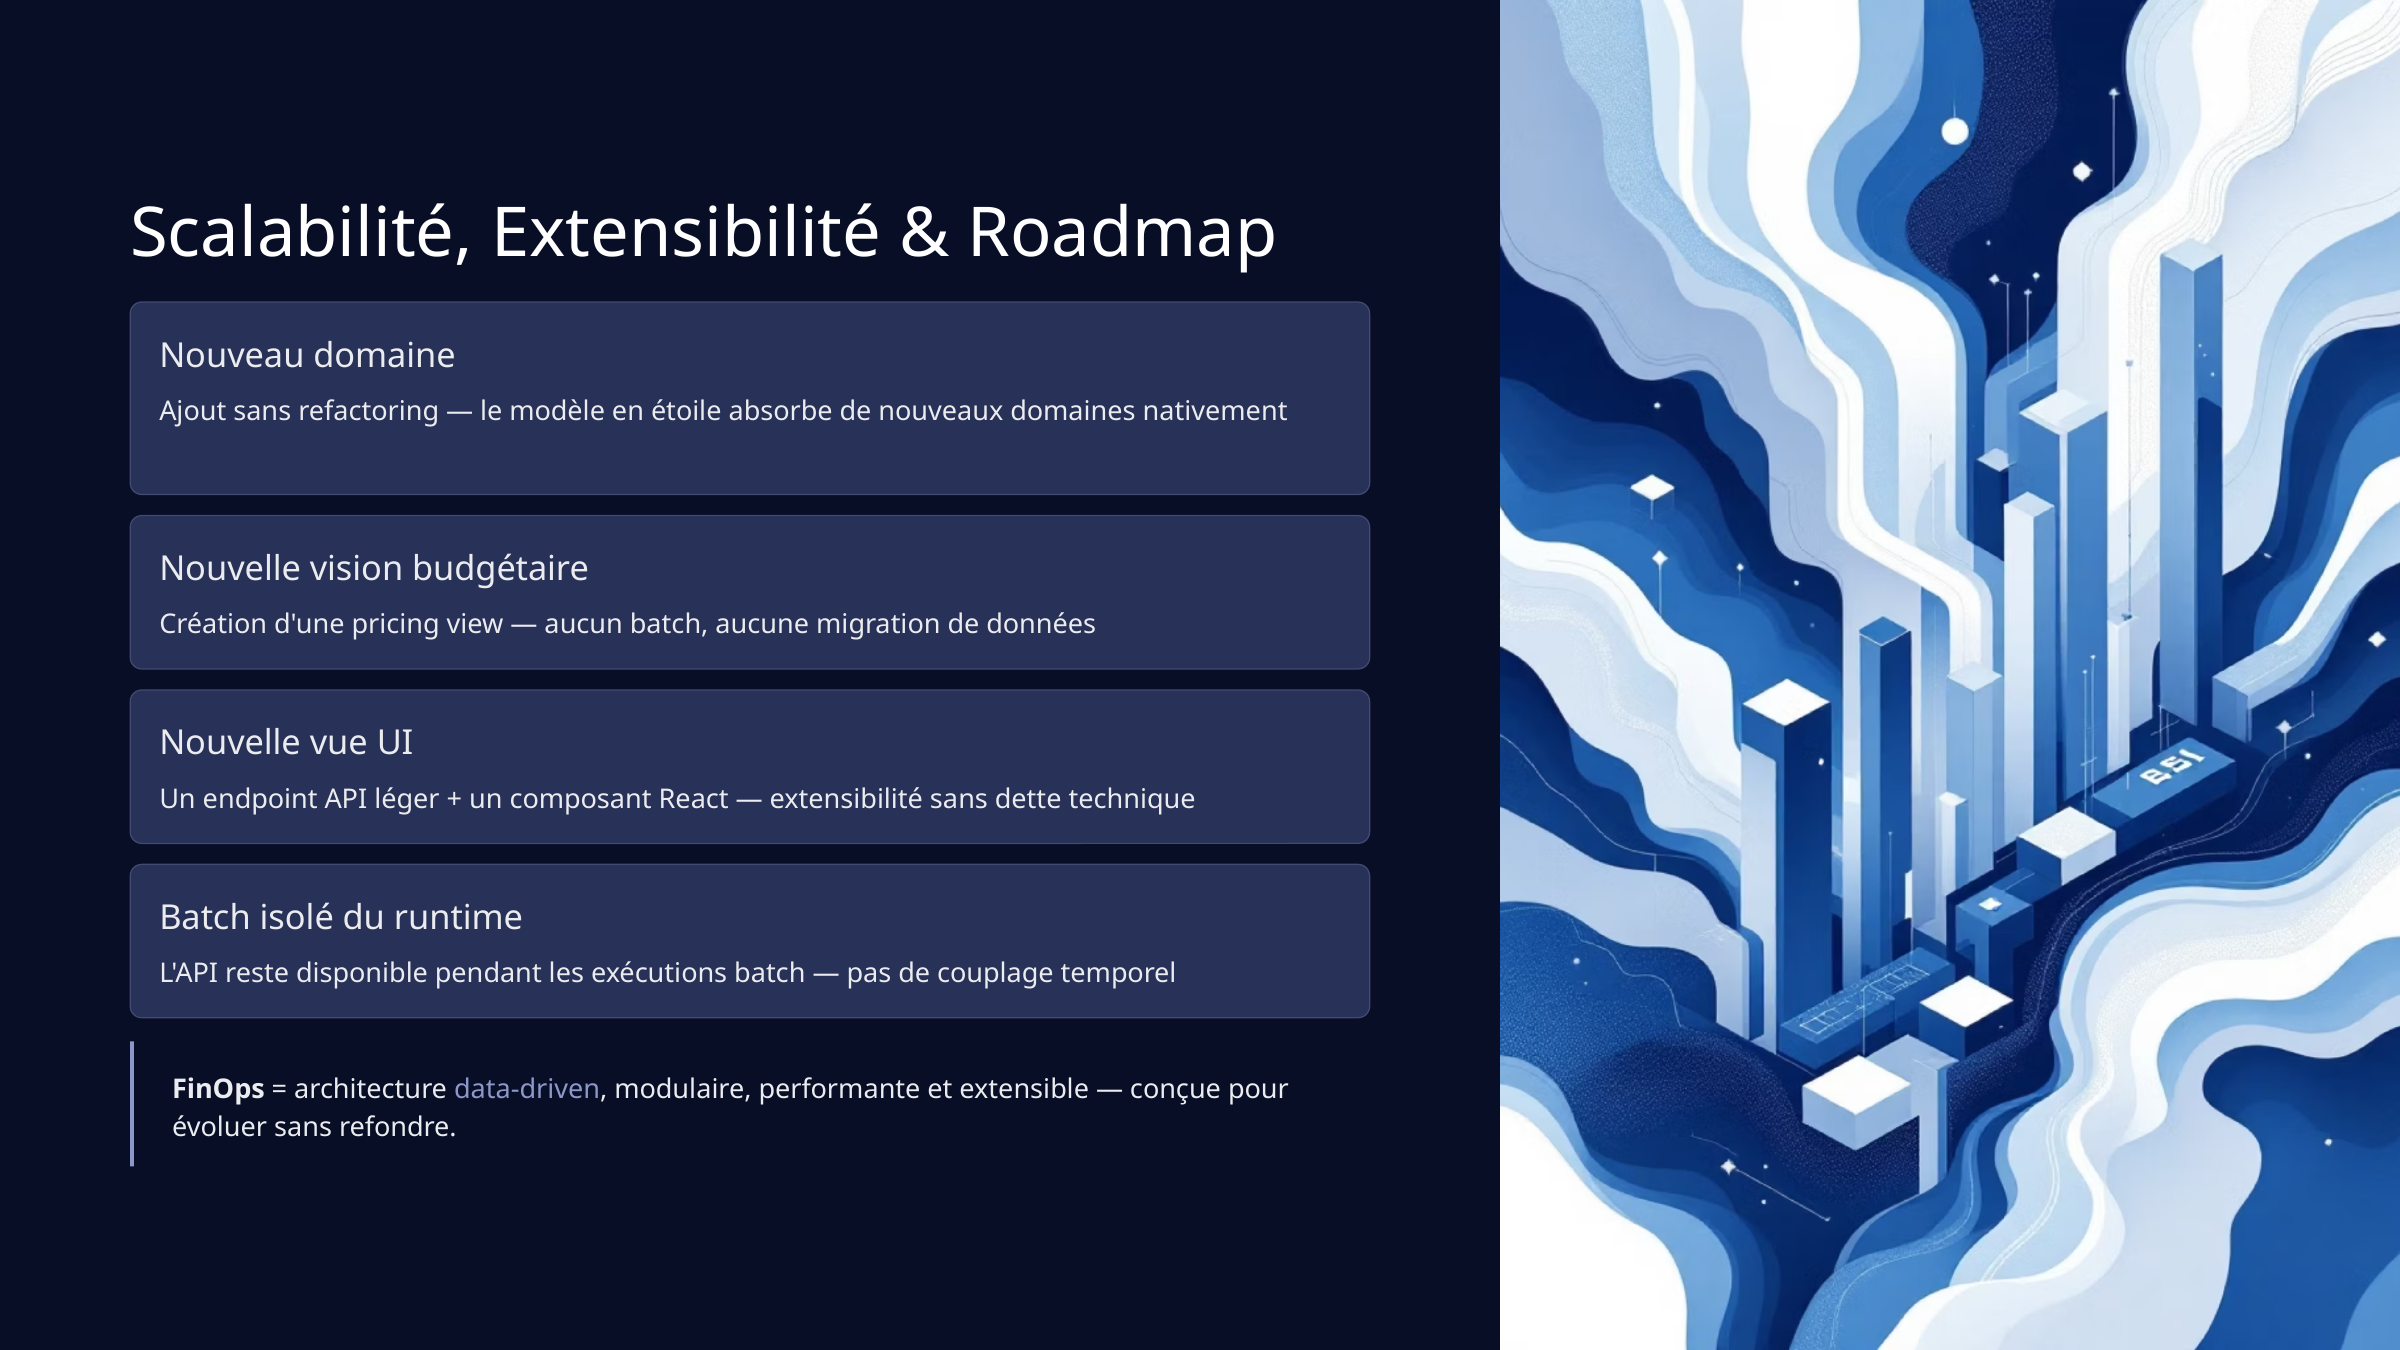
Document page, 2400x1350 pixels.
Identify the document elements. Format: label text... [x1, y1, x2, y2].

text_box Un endpoint API léger + un composant React — extensibilité sans dette technique [159, 775, 1341, 815]
text_box Batch isolé du runtime [159, 893, 535, 937]
text_box Nouveau domaine [159, 331, 509, 375]
text_box [130, 689, 1370, 844]
text_box Scalabilité, Extensibilité & Roadmap [130, 183, 1330, 271]
text_box [130, 302, 1370, 495]
picture [1499, 0, 2400, 1350]
text_box Création d'une pricing view — aucun batch, aucune migration de données [159, 600, 1341, 640]
text_box FinOps = architecture data-driven, modulaire, performante et extensible — conçue pour évoluer sans refondre. [172, 1064, 1370, 1143]
text_box [130, 1041, 134, 1167]
text_box L'API reste disponible pendant les exécutions batch — pas de couplage temporel [159, 949, 1341, 989]
text_box Ajout sans refactoring — le modèle en étoile absorbe de nouveaux domaines nativement [159, 387, 1341, 466]
text_box [130, 515, 1370, 670]
text_box [130, 864, 1370, 1018]
text_box Nouvelle vue UI [159, 718, 509, 763]
text_box Nouvelle vision budgétaire [159, 544, 602, 589]
